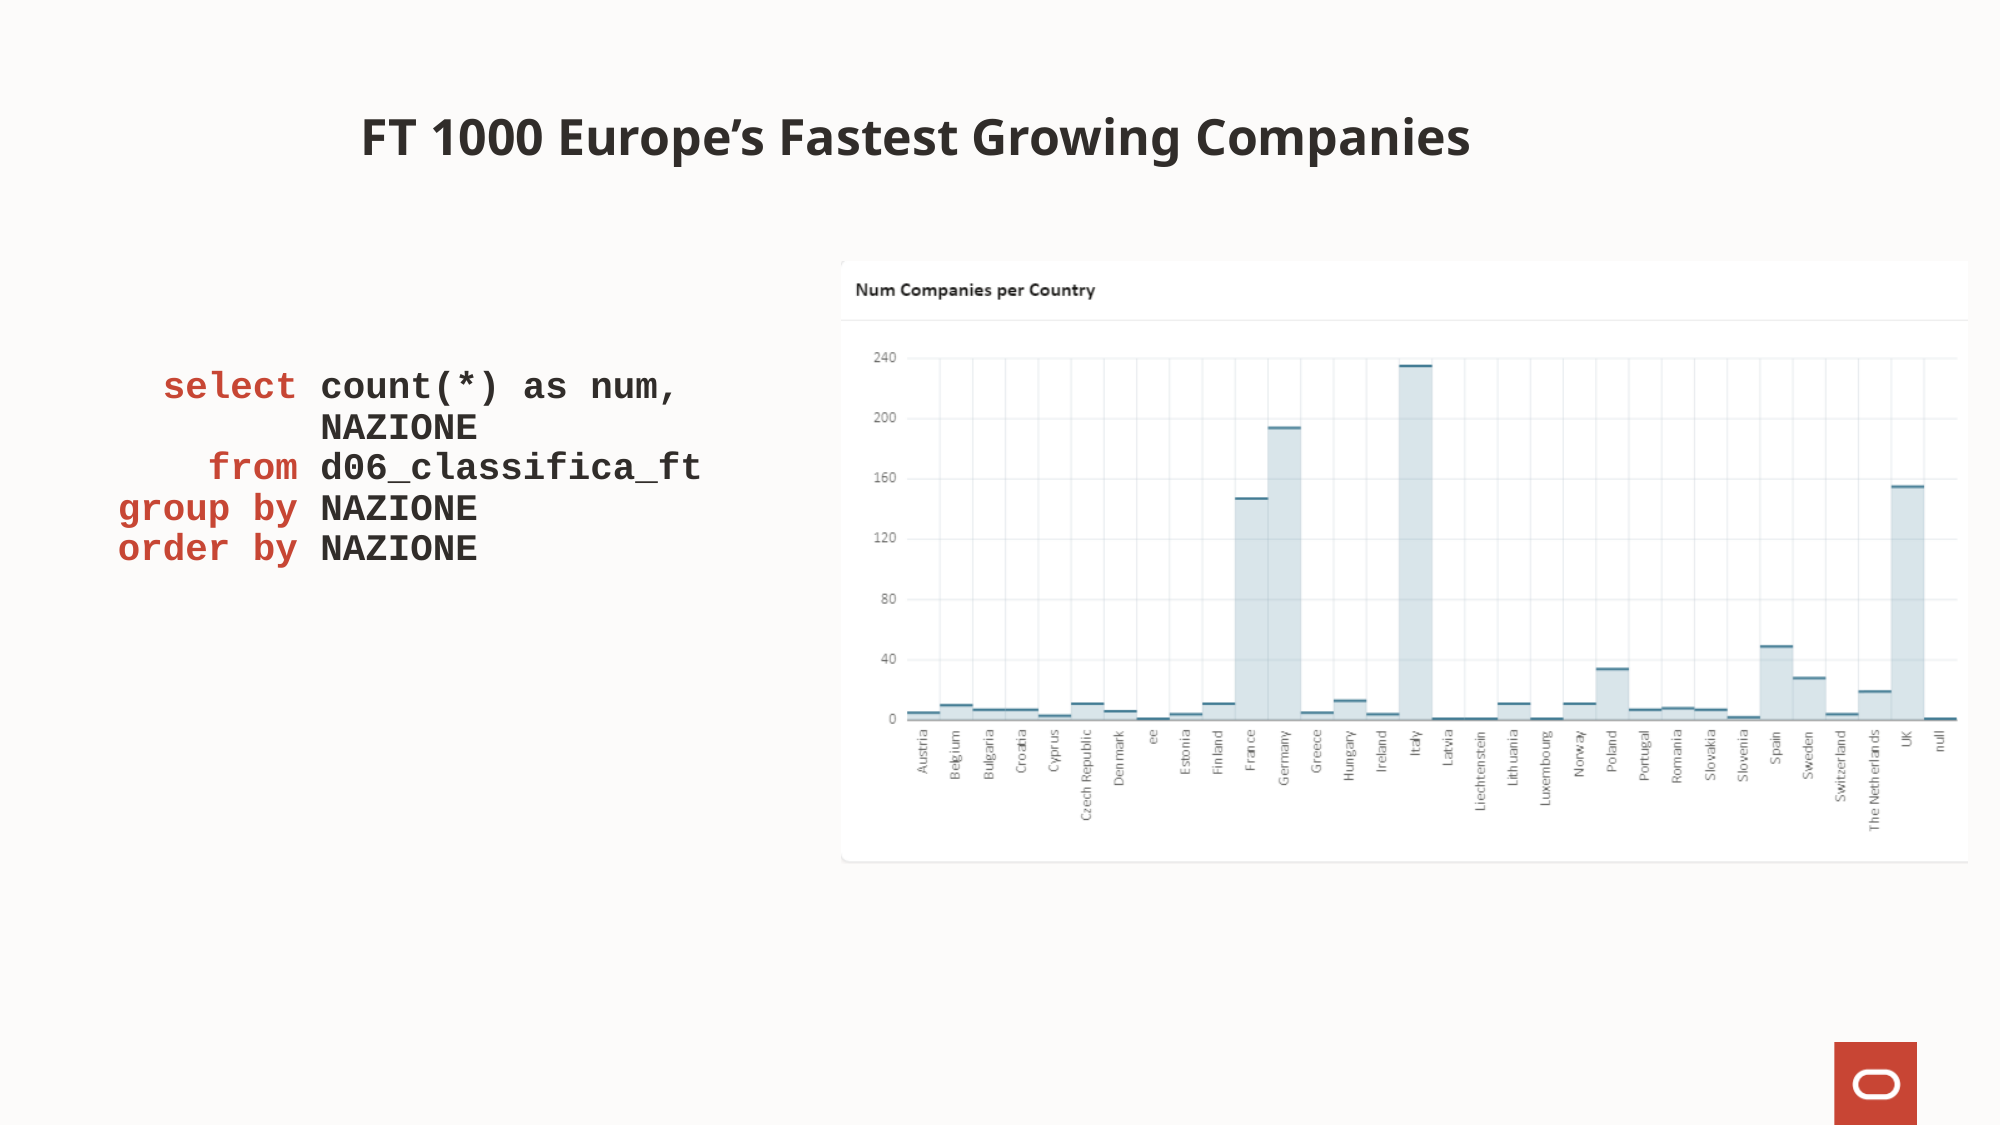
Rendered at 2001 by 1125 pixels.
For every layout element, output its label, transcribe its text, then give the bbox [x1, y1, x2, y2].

picture [841, 261, 1968, 864]
title FT 1000 Europe’s Fastest Growing Companies [360, 65, 1703, 167]
text_box select count(*) as num, NAZIONE from d06_classifica_ft group by NAZIONE order by NAZIONE [72, 366, 841, 810]
